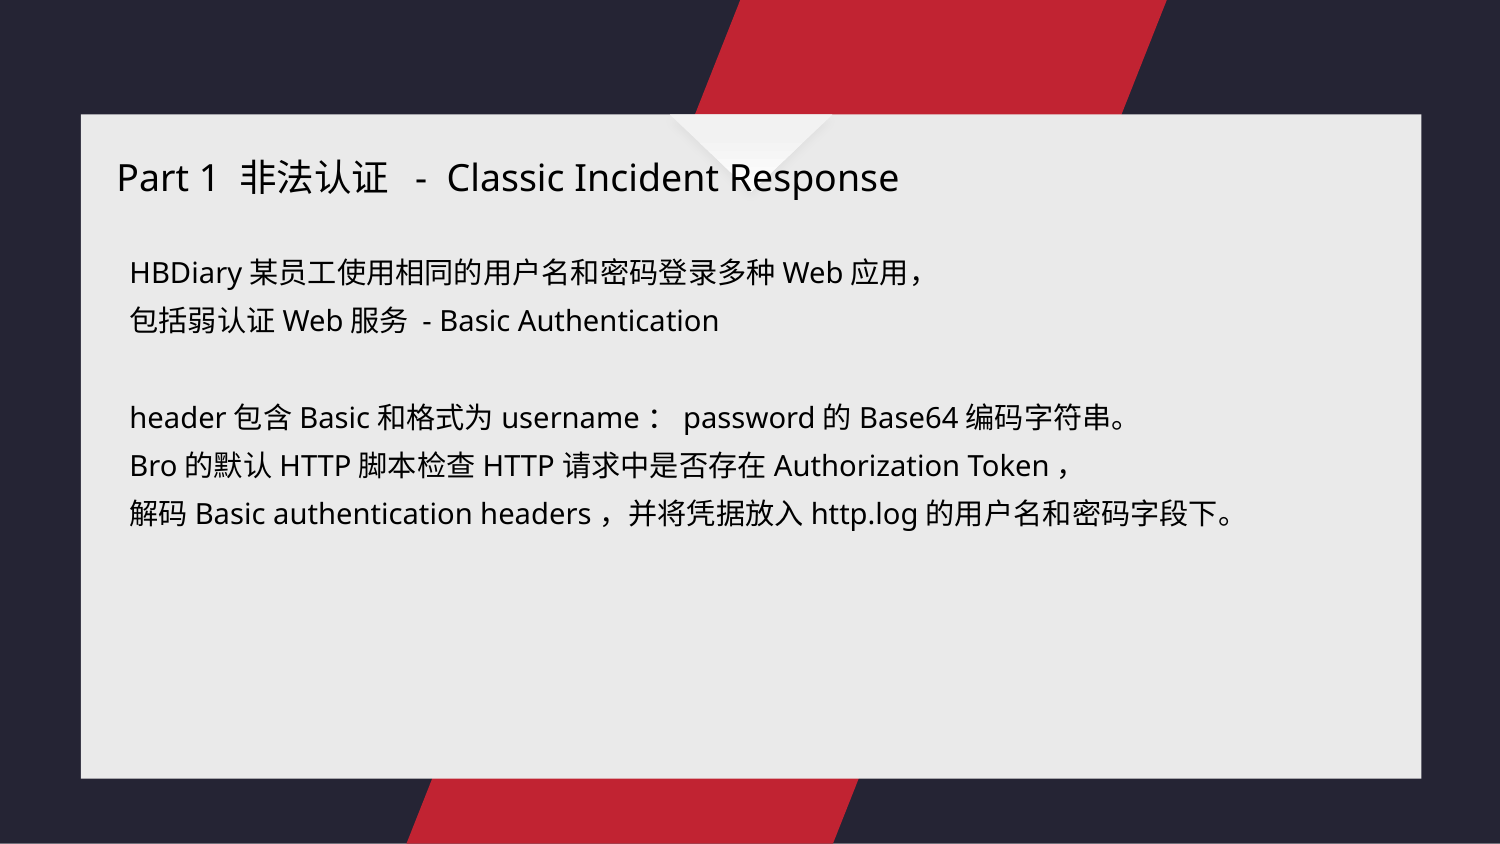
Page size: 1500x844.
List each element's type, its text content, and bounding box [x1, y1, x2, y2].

text_box HBDiary某员工使用相同的用户名和密码登录多种Web应用， 包括弱认证Web服务 - Basic Authentication header包含Basic和格式为username：password的Base64编码字符串。 Bro的默认HTTP脚本检查HTTP请求中是否存在Authorization Token， 解码Basic authentication headers，并将凭据放入http.log的用户名和密码字段下。 [114, 246, 1378, 683]
text_box Part 1 非法认证 - Classic Incident Response [101, 146, 932, 206]
